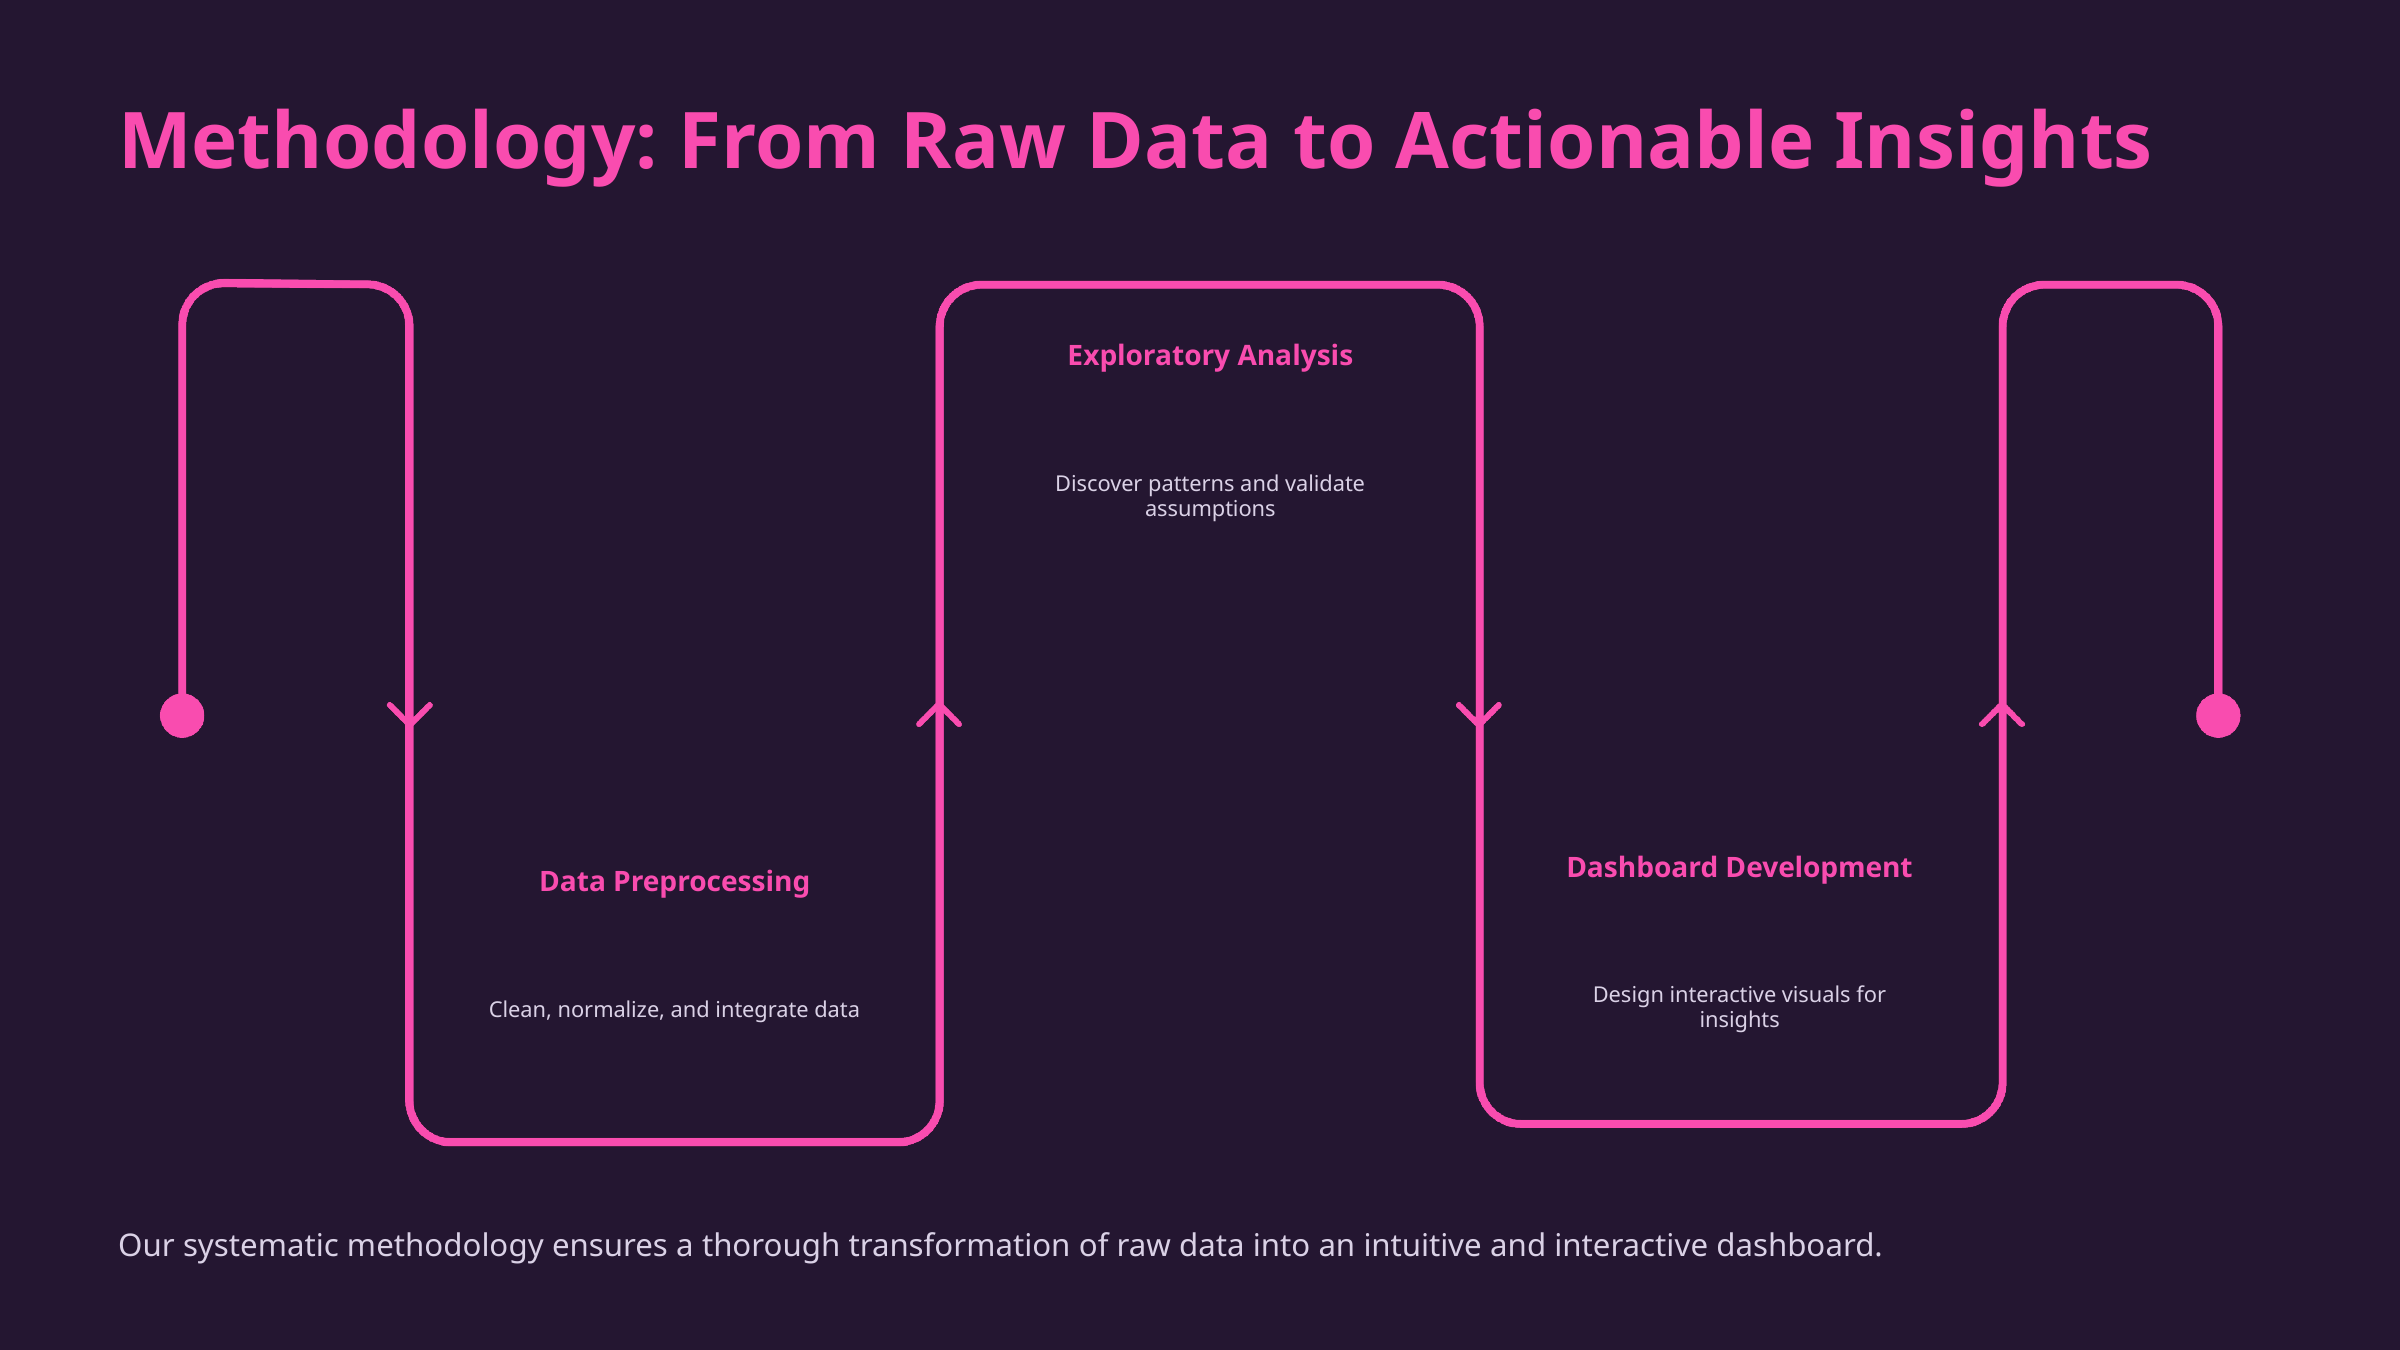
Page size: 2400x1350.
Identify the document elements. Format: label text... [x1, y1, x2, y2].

text_box Methodology: From Raw Data to Actionable Insights [118, 86, 2039, 185]
picture [118, 237, 2282, 1188]
text_box Our systematic methodology ensures a thorough transformation of raw data into an intuitive and interactive dashboard. [118, 1217, 2282, 1264]
